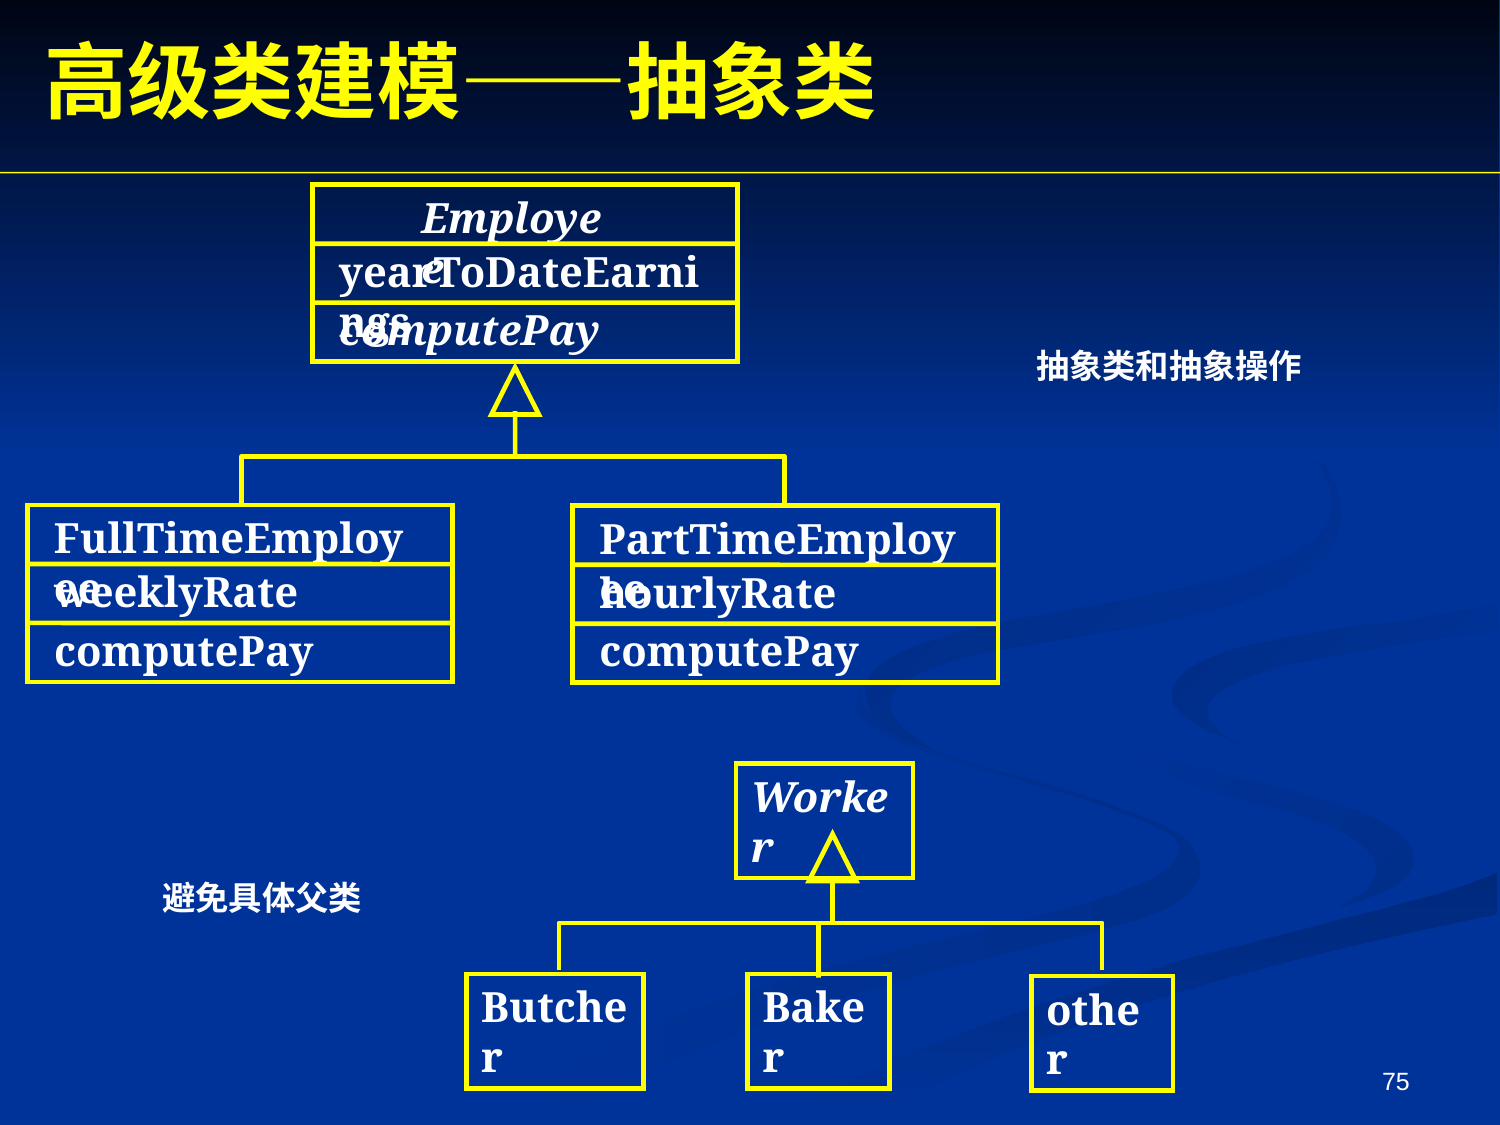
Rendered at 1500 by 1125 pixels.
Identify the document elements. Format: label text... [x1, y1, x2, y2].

text_box 高级类建模——抽象类 [29, 21, 1380, 138]
slide_number 75 [1074, 1024, 1426, 1104]
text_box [147, 763, 1174, 1047]
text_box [27, 184, 1341, 683]
